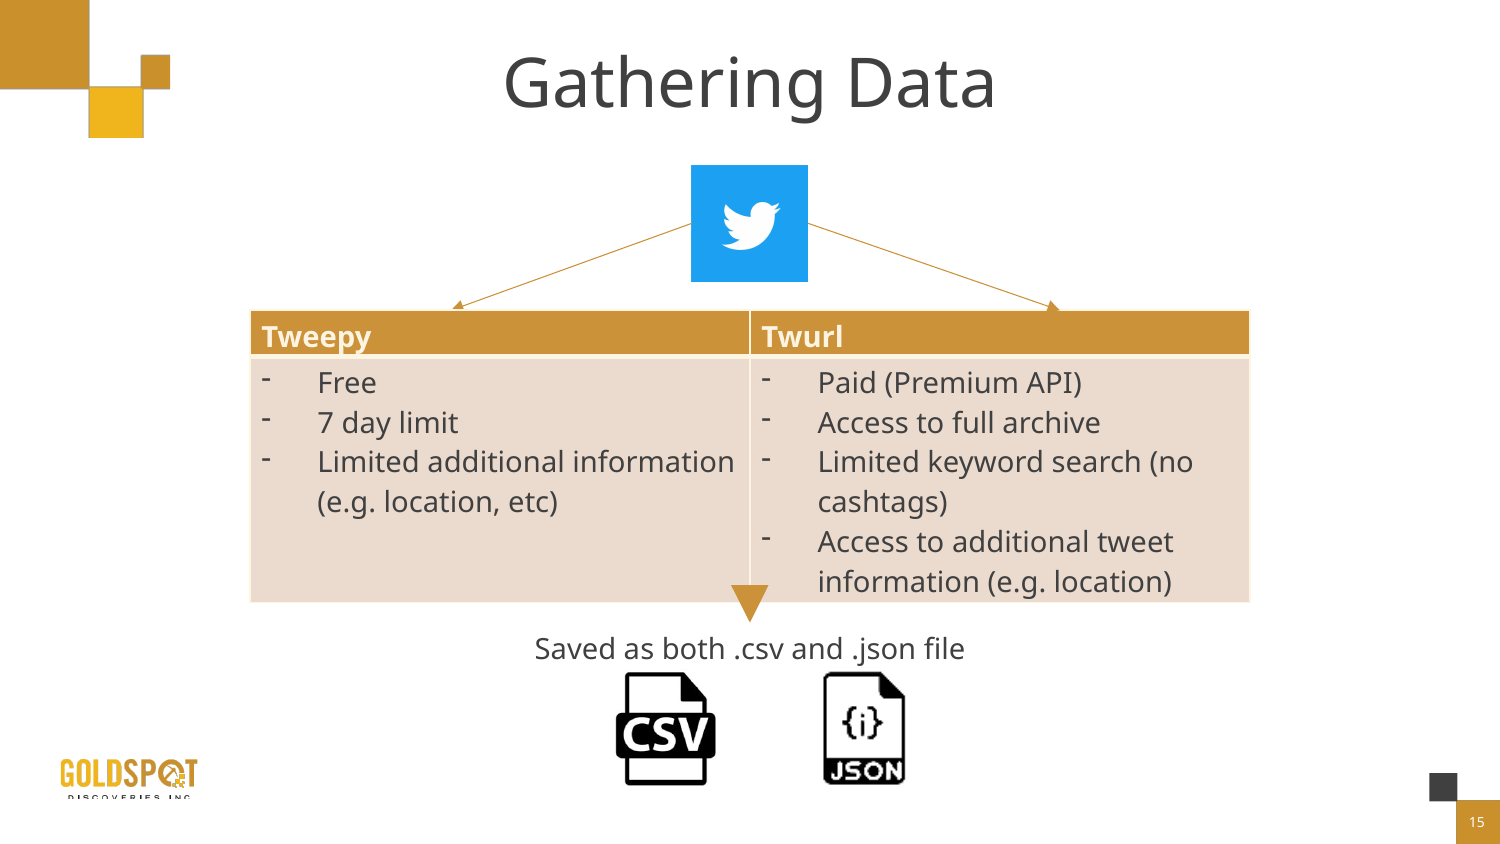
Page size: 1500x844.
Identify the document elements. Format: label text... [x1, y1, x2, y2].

table_cell Paid (Premium API) Access to full archive Limited keyword search (no cashtags) Access to additional tweet information (e.g. location) [751, 359, 1249, 602]
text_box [450, 223, 692, 311]
picture [805, 669, 924, 788]
text_box Saved as both .csv and .json file [447, 622, 1053, 673]
picture [691, 165, 809, 282]
title Gathering Data [146, 33, 1354, 137]
picture [581, 669, 750, 788]
table_header Tweepy [251, 311, 749, 354]
table_cell Free 7 day limit Limited additional information (e.g. location, etc) [251, 359, 749, 602]
table_header Twurl [751, 311, 1249, 354]
text_box 15 [1379, 764, 1500, 844]
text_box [808, 223, 1060, 311]
